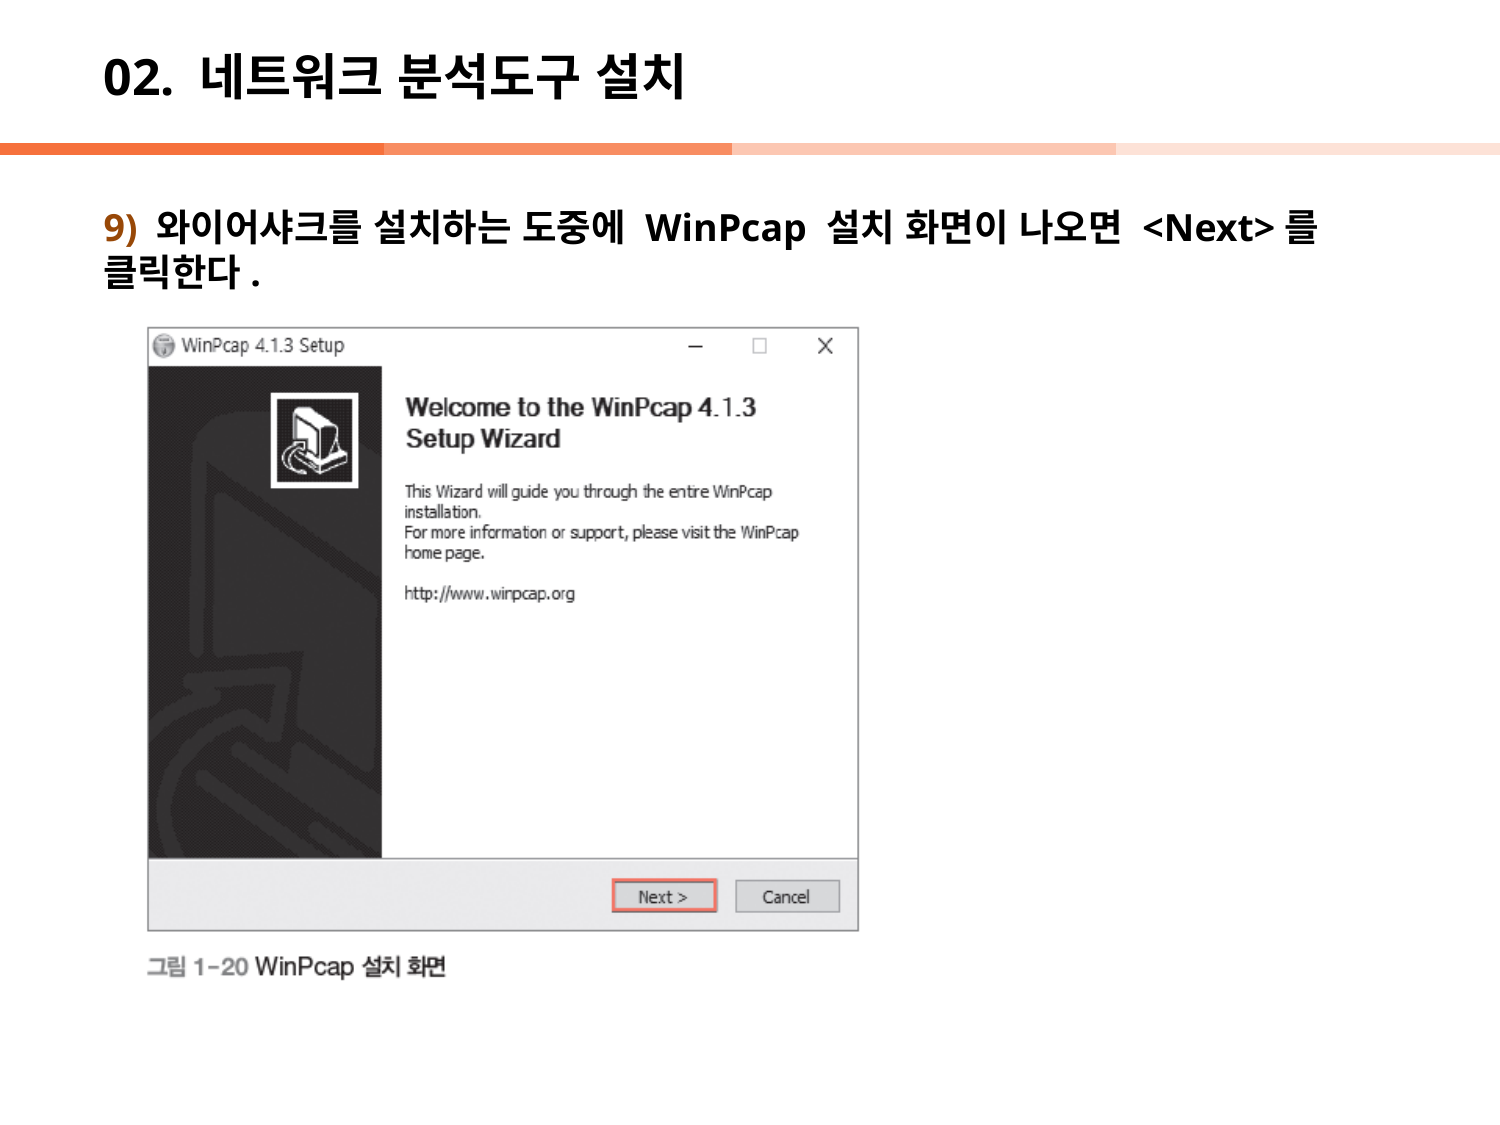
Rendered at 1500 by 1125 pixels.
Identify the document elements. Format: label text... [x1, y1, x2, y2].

title 02. 네트워크 분석도구 설치 [88, 30, 1330, 121]
picture [135, 321, 879, 985]
list 9) 와이어샤크를 설치하는 도중에 WinPcap 설치 화면이 나오면 <Next>를 클릭한다. [88, 196, 1436, 1083]
